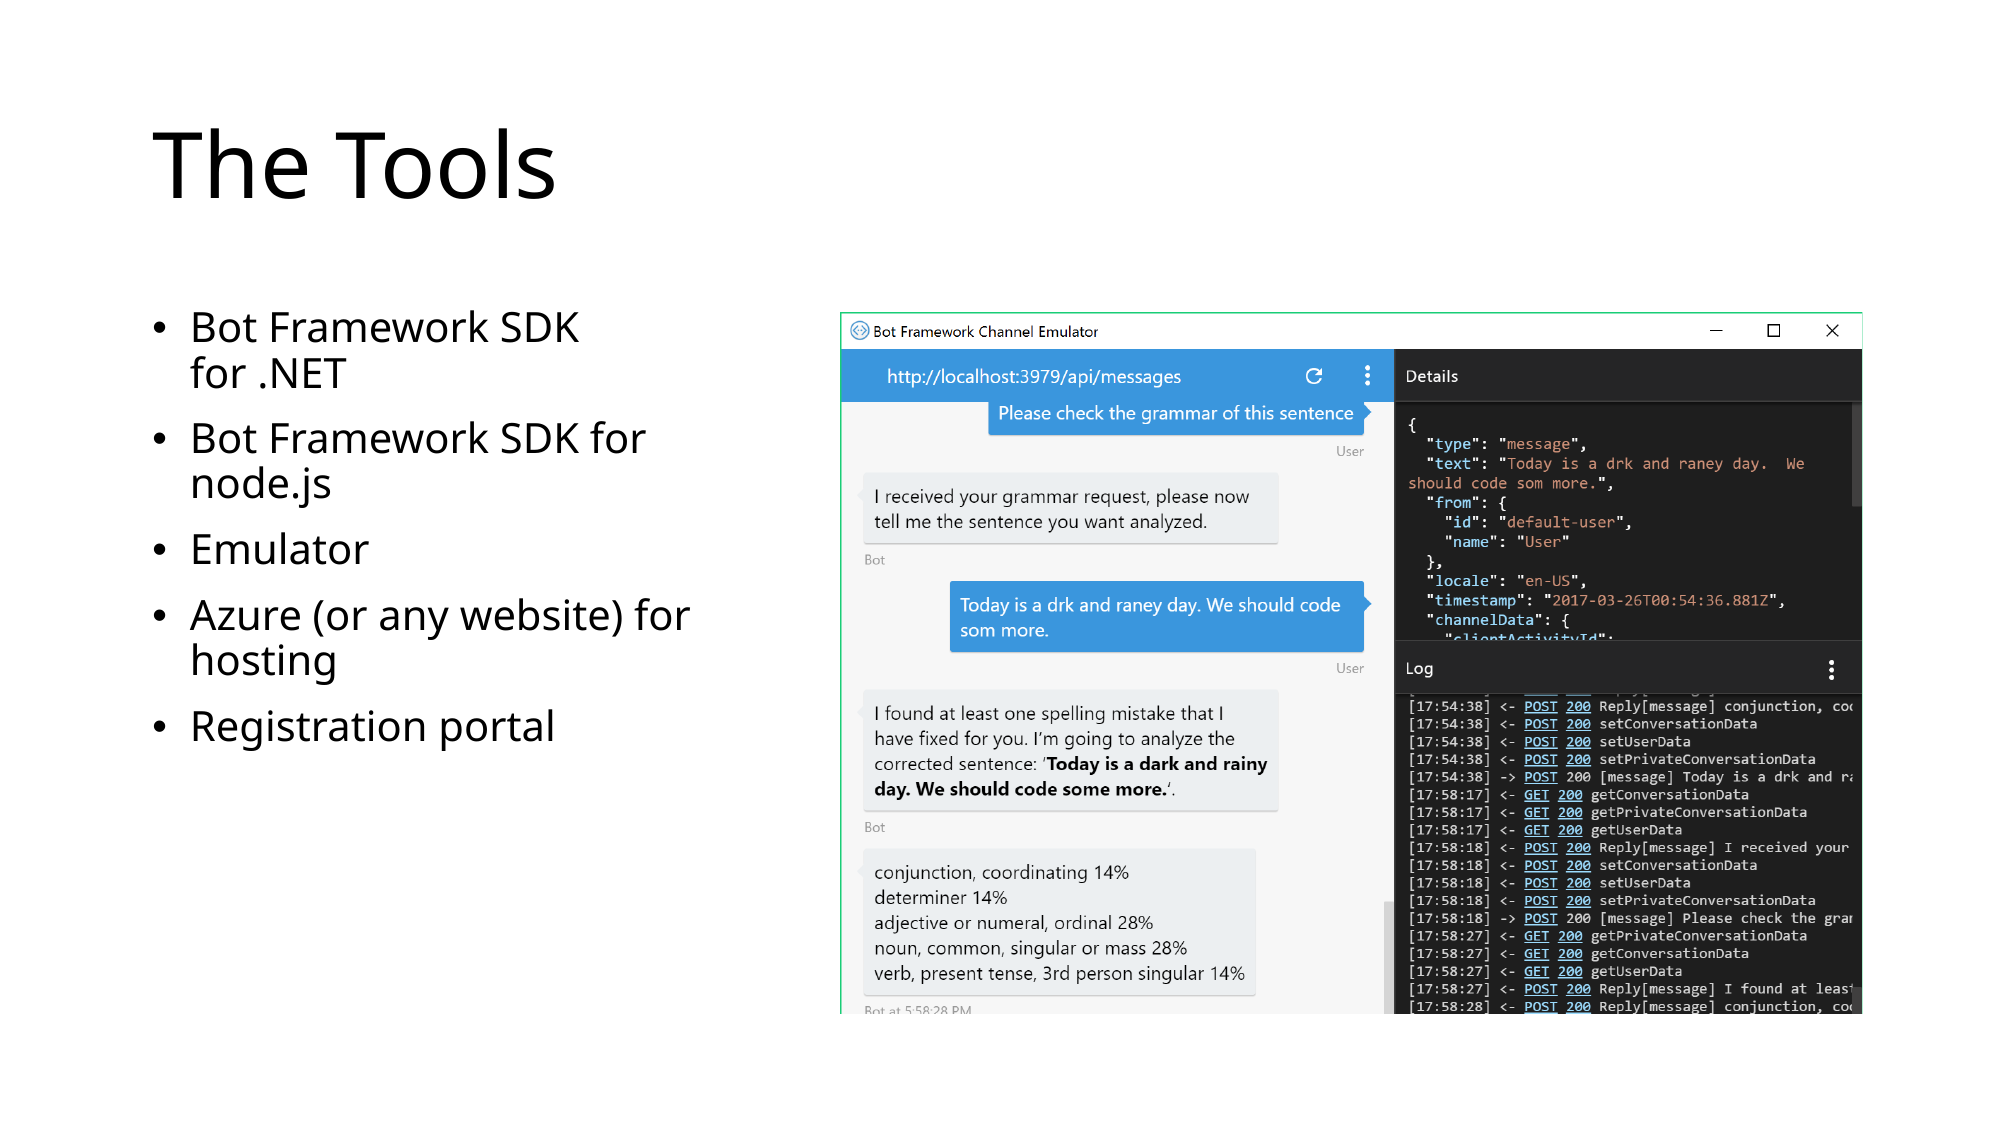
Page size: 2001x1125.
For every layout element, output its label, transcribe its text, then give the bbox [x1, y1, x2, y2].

title The Tools [137, 59, 1863, 278]
list Bot Framework SDK for .NET Bot Framework SDK for node.js Emulator Azure (or any website) for hosting Registration portal [137, 299, 761, 1014]
picture [839, 312, 1863, 1014]
